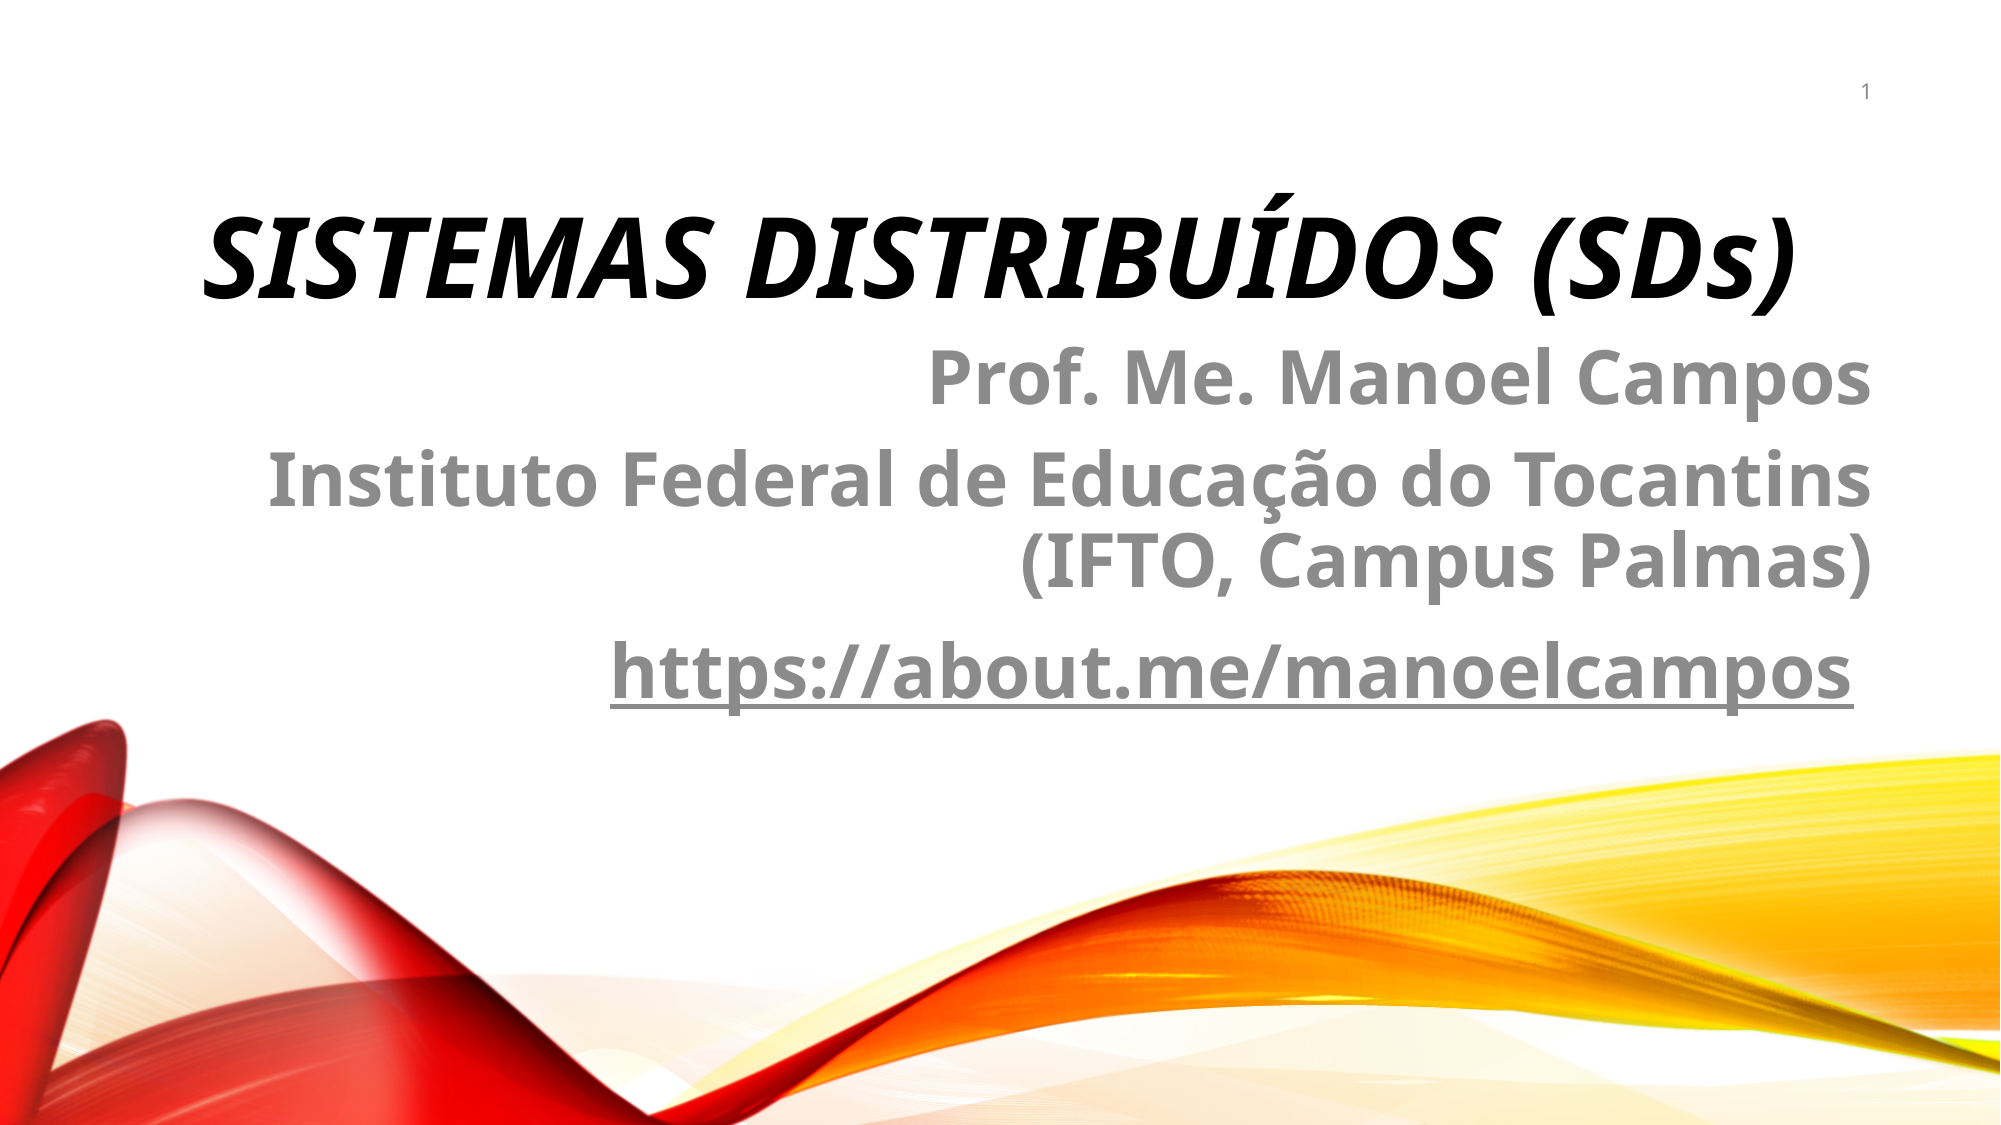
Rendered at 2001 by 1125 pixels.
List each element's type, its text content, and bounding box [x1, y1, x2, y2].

title Sistemas distribuídos (SDs) [112, 77, 1888, 331]
picture [0, 717, 2000, 1125]
list Prof. Me. Manoel Campos Instituto Federal de Educação do Tocantins (IFTO, Campus Palmas) https://about.me/manoelcampos [168, 332, 1889, 758]
slide_number 1 [1781, 62, 1888, 123]
